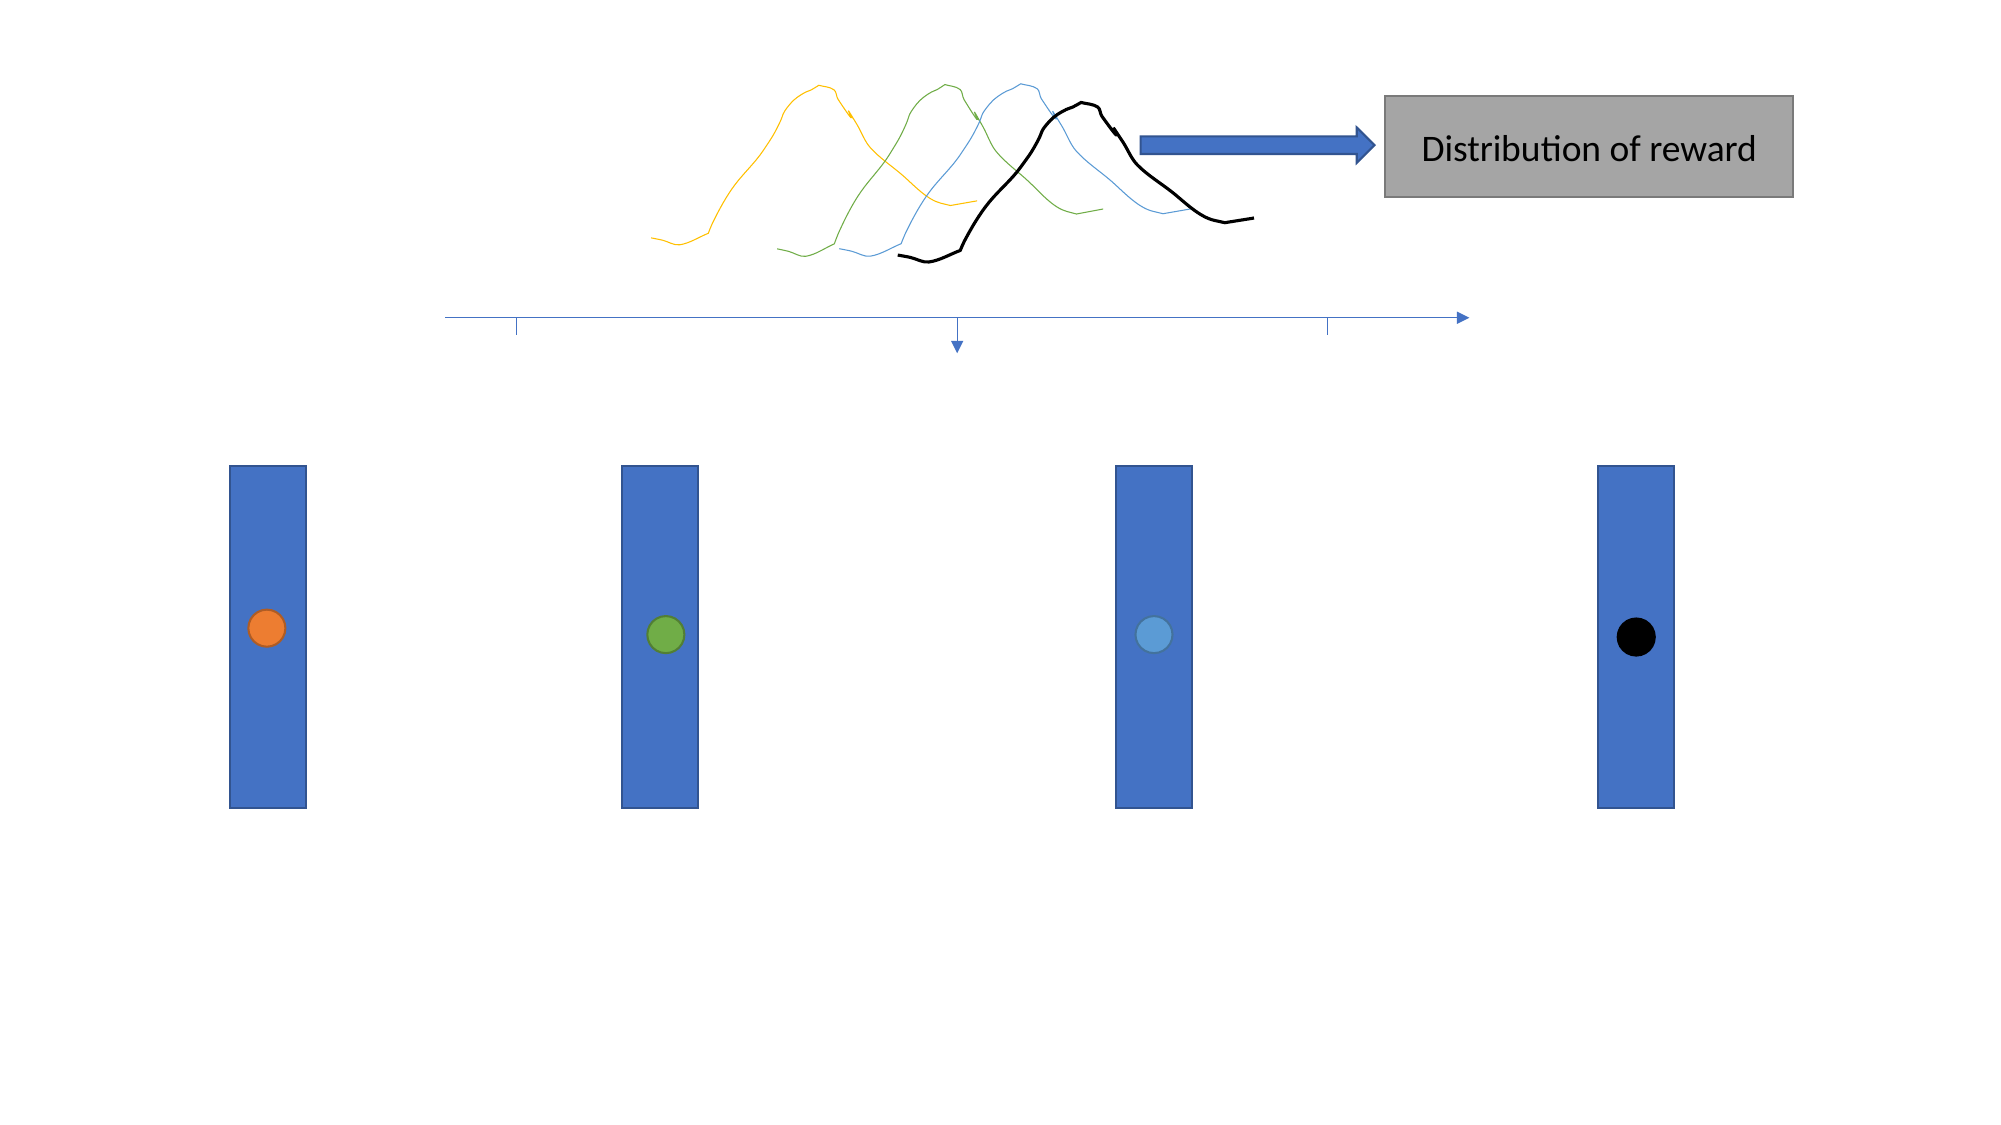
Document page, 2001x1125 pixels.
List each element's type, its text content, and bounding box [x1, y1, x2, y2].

text_box [1139, 124, 1376, 166]
text_box Distribution of reward [1384, 95, 1794, 198]
text_box [1134, 615, 1174, 655]
text_box [777, 83, 980, 257]
text_box [897, 100, 1255, 264]
text_box [229, 465, 307, 809]
text_box [651, 84, 885, 246]
text_box [1616, 617, 1656, 657]
text_box [1597, 465, 1675, 809]
text_box [621, 465, 699, 809]
text_box [646, 615, 686, 655]
text_box [1115, 465, 1193, 809]
text_box [247, 608, 287, 648]
text_box [839, 83, 1055, 257]
